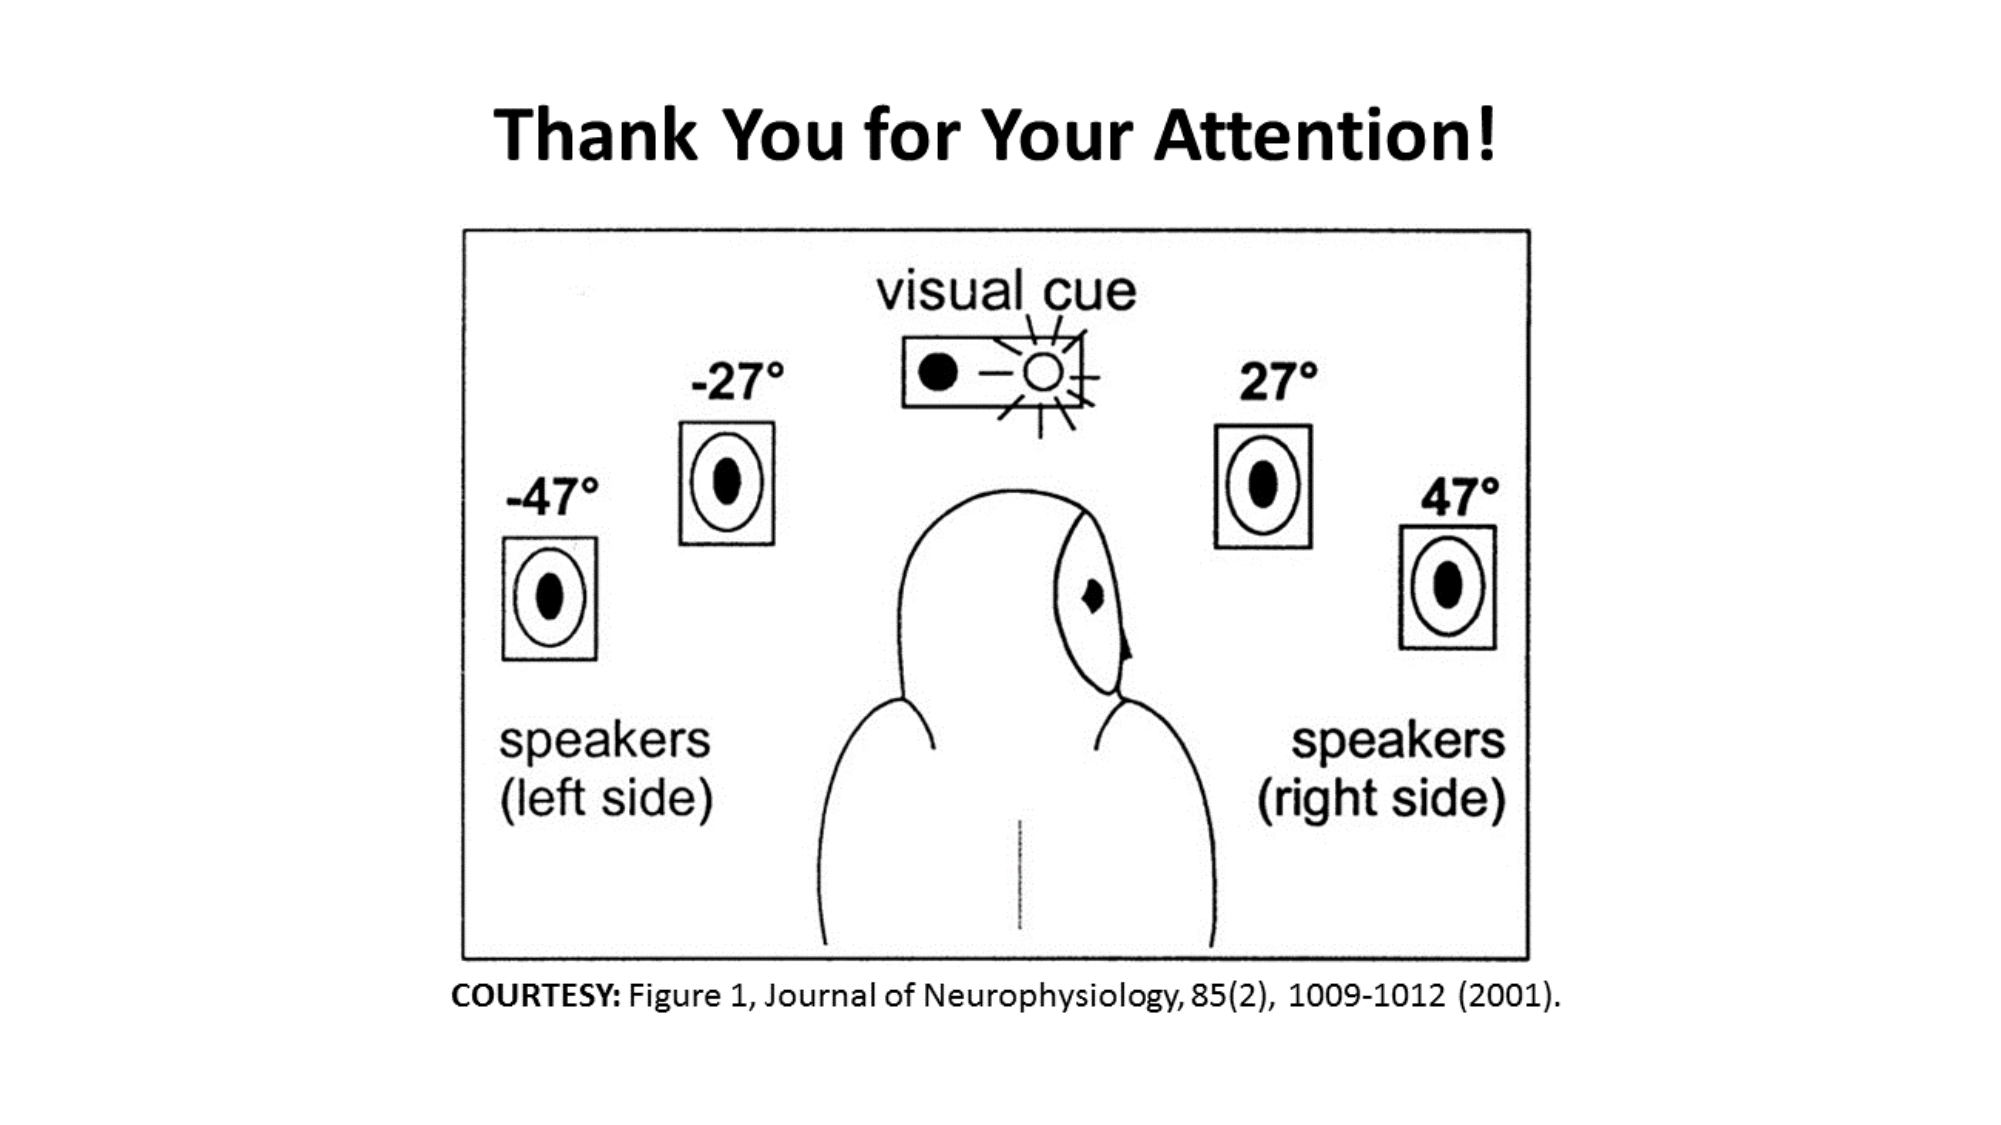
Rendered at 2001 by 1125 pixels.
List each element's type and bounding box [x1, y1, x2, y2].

list [10, 13, 1983, 1107]
